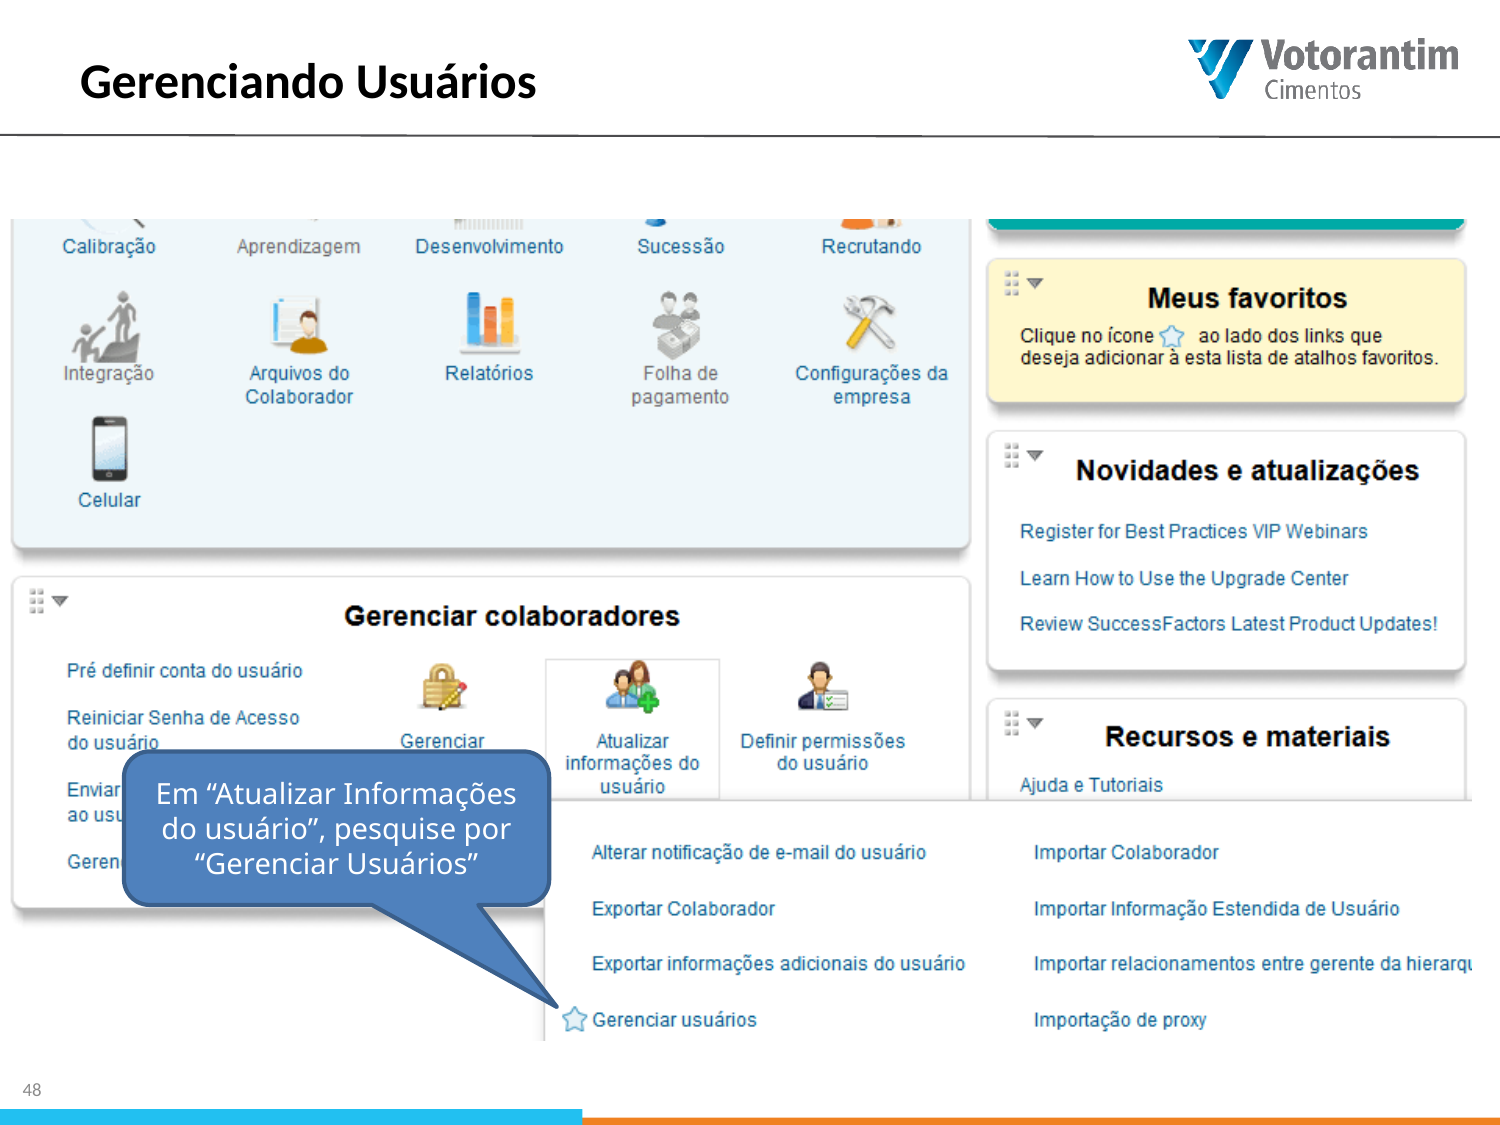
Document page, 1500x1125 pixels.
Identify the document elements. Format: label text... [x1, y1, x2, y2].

picture [1188, 38, 1458, 99]
text_box Gerenciando Usuários [64, 40, 883, 112]
picture [0, 219, 1472, 1041]
